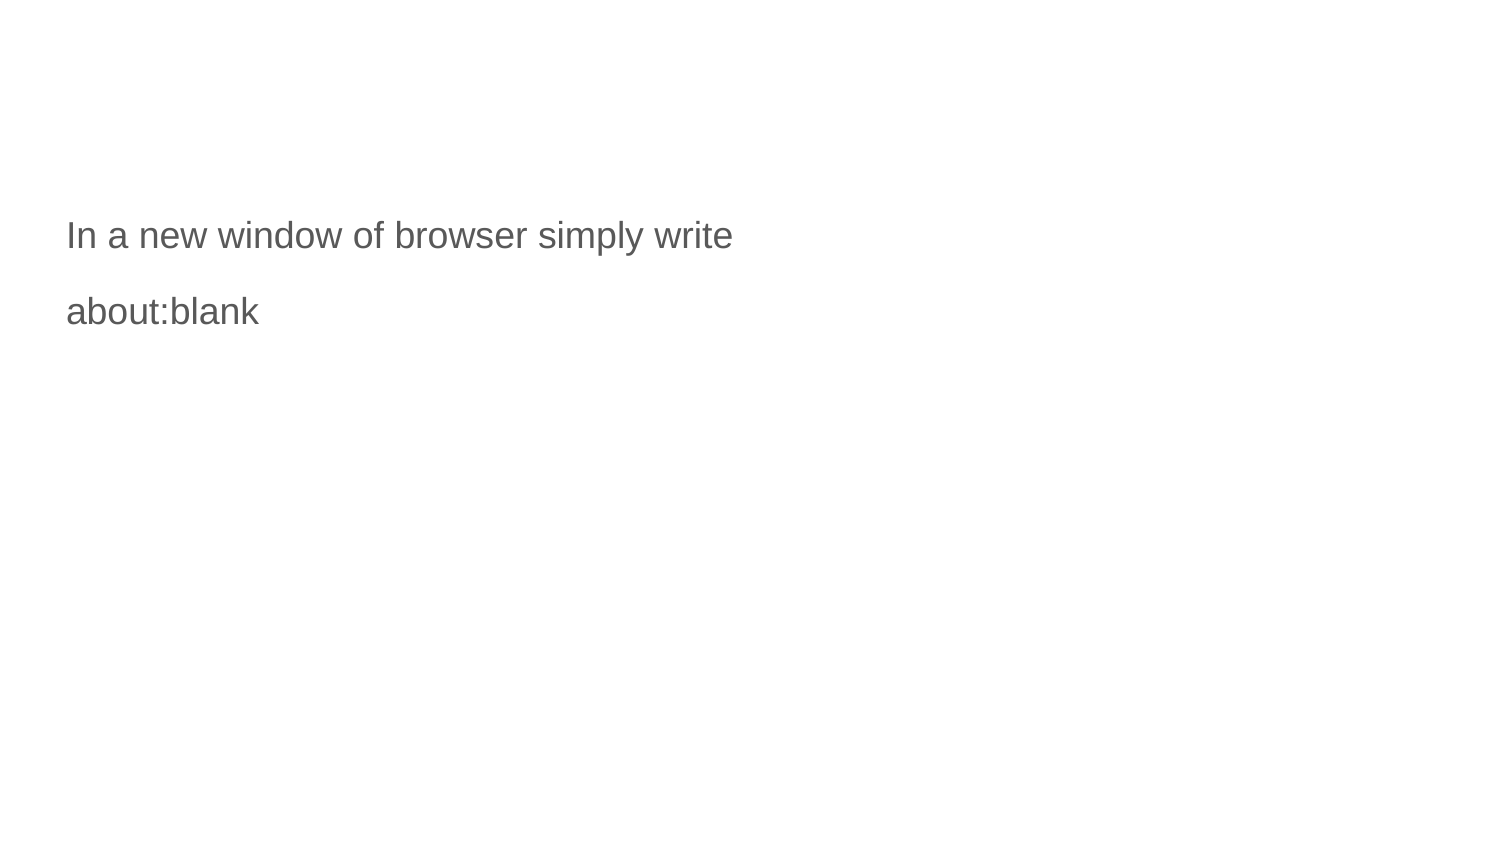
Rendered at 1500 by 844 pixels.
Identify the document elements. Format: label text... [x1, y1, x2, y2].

list In a new window of browser simply write about:blank [51, 189, 1449, 750]
